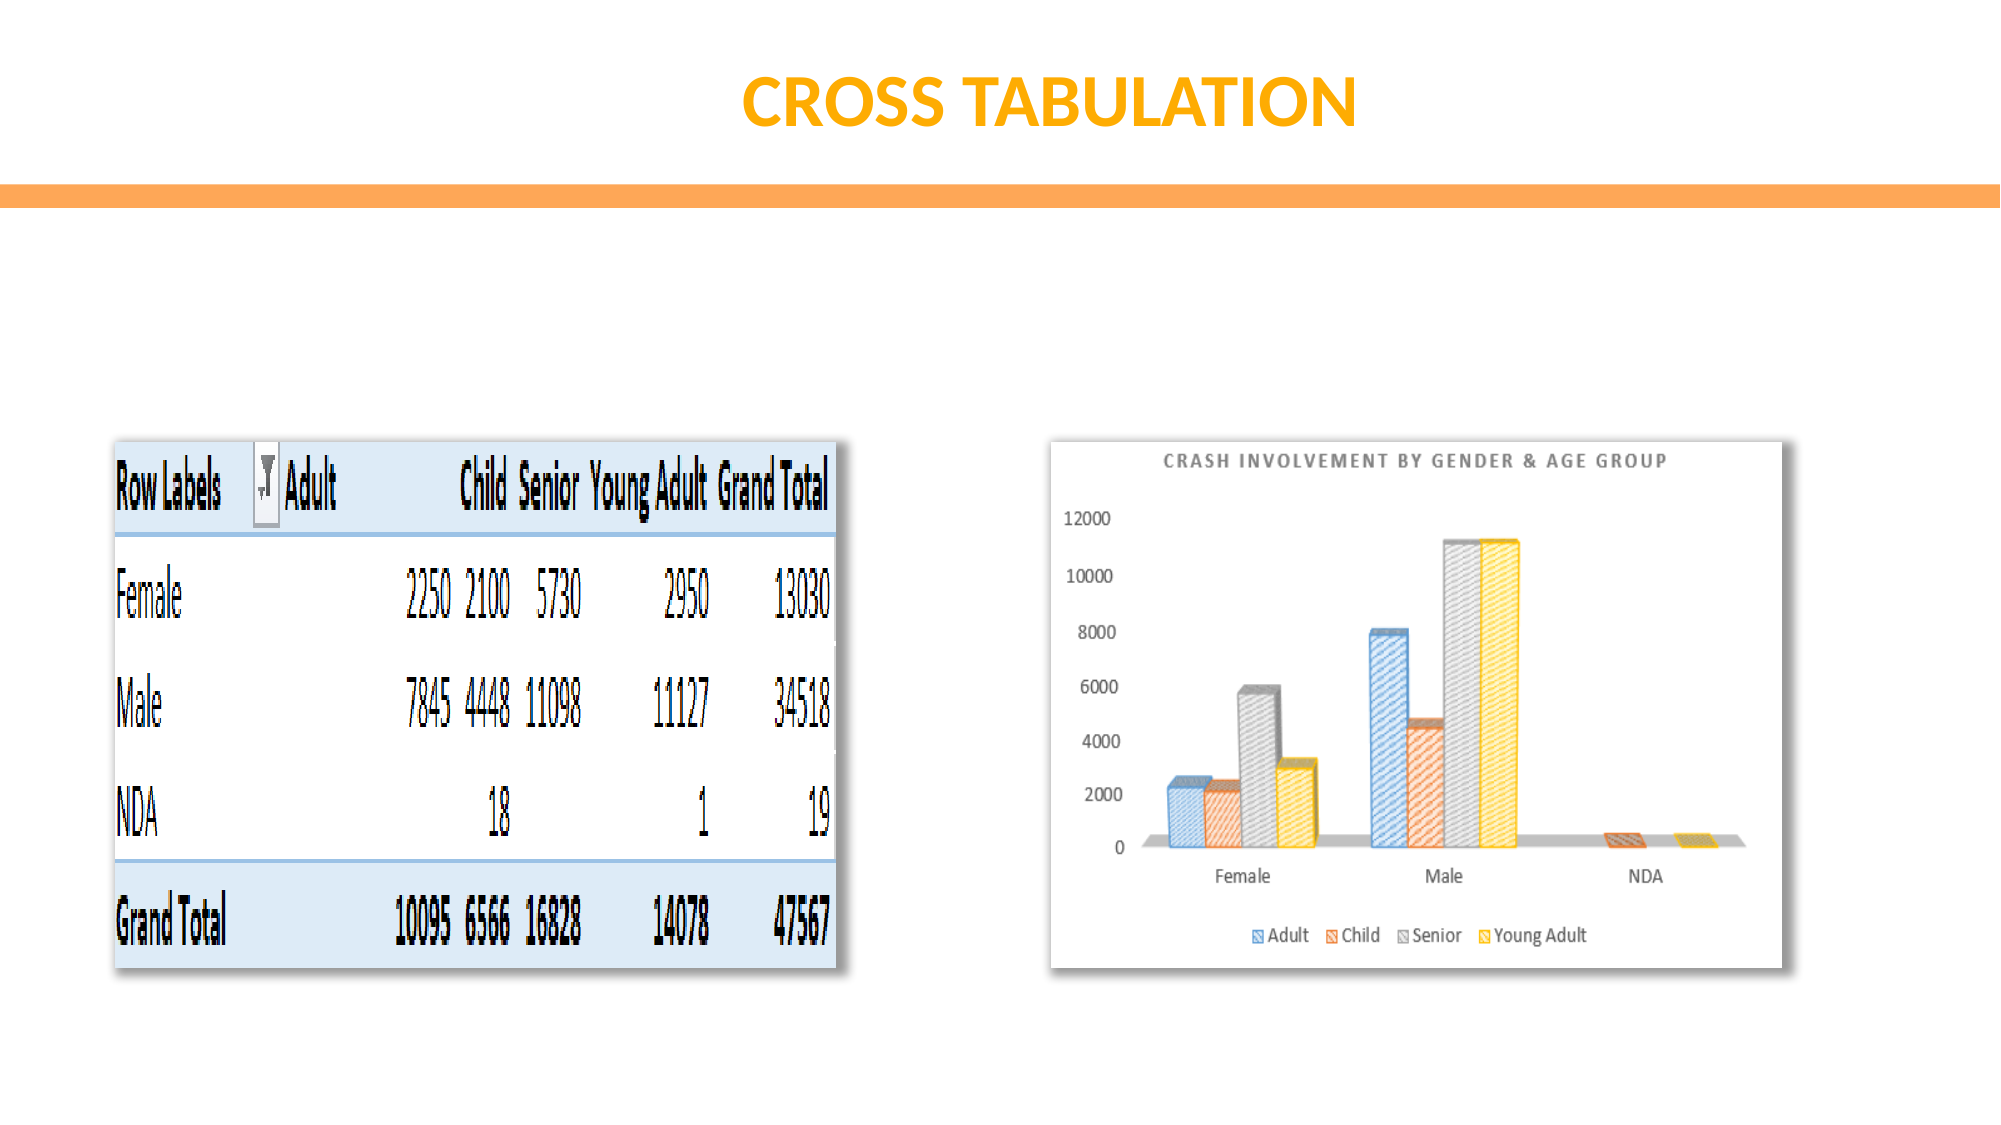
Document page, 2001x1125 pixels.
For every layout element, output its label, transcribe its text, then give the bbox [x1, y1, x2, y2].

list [115, 441, 837, 968]
picture [1050, 441, 1782, 968]
title CROSS TABULATION [102, 30, 2000, 162]
